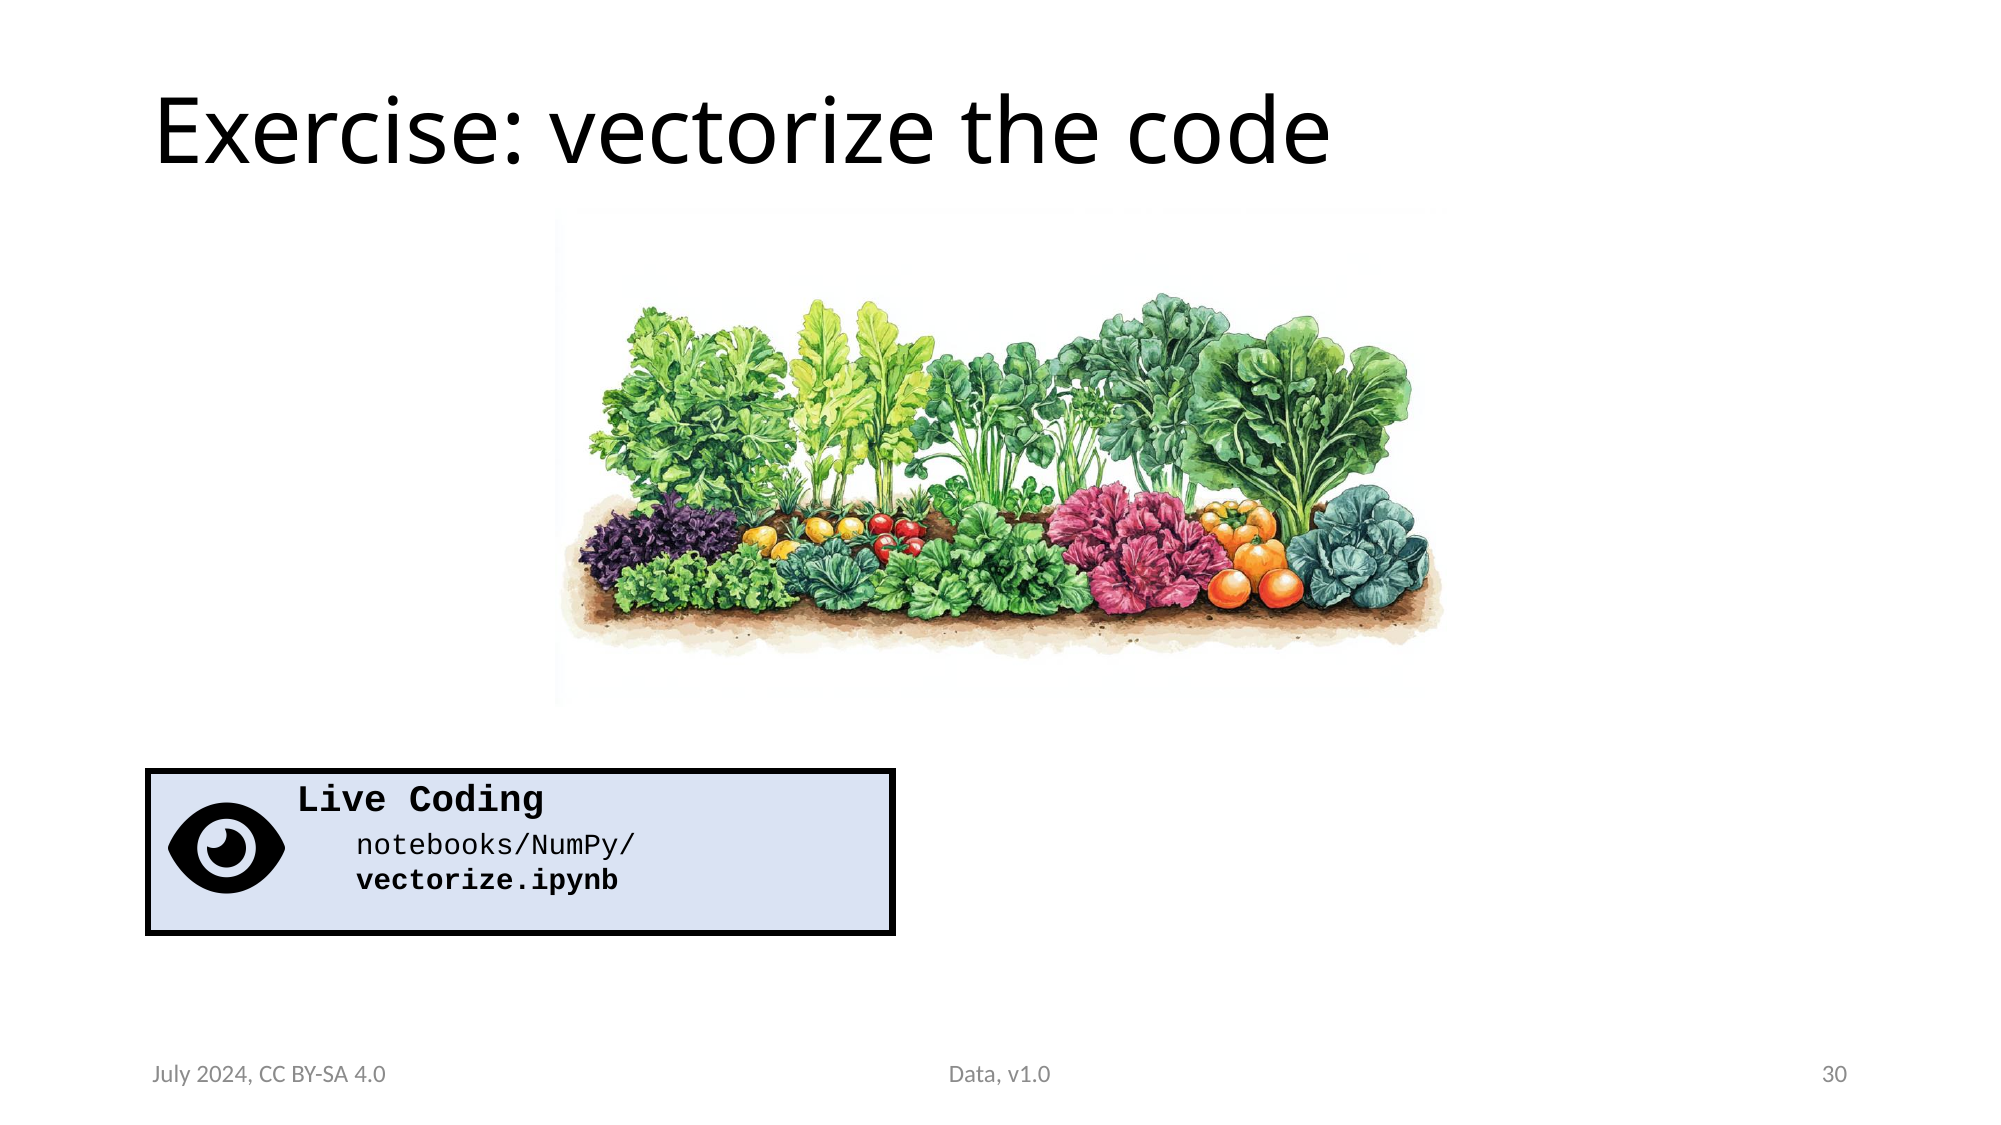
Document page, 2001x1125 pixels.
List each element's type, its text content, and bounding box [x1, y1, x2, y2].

title Exercise: vectorize the code [137, 59, 1863, 209]
picture [555, 208, 1447, 707]
footer Data, v1.0 [662, 1042, 1338, 1103]
slide_number 30 [1412, 1042, 1863, 1103]
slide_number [137, 1042, 588, 1103]
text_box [147, 766, 893, 934]
